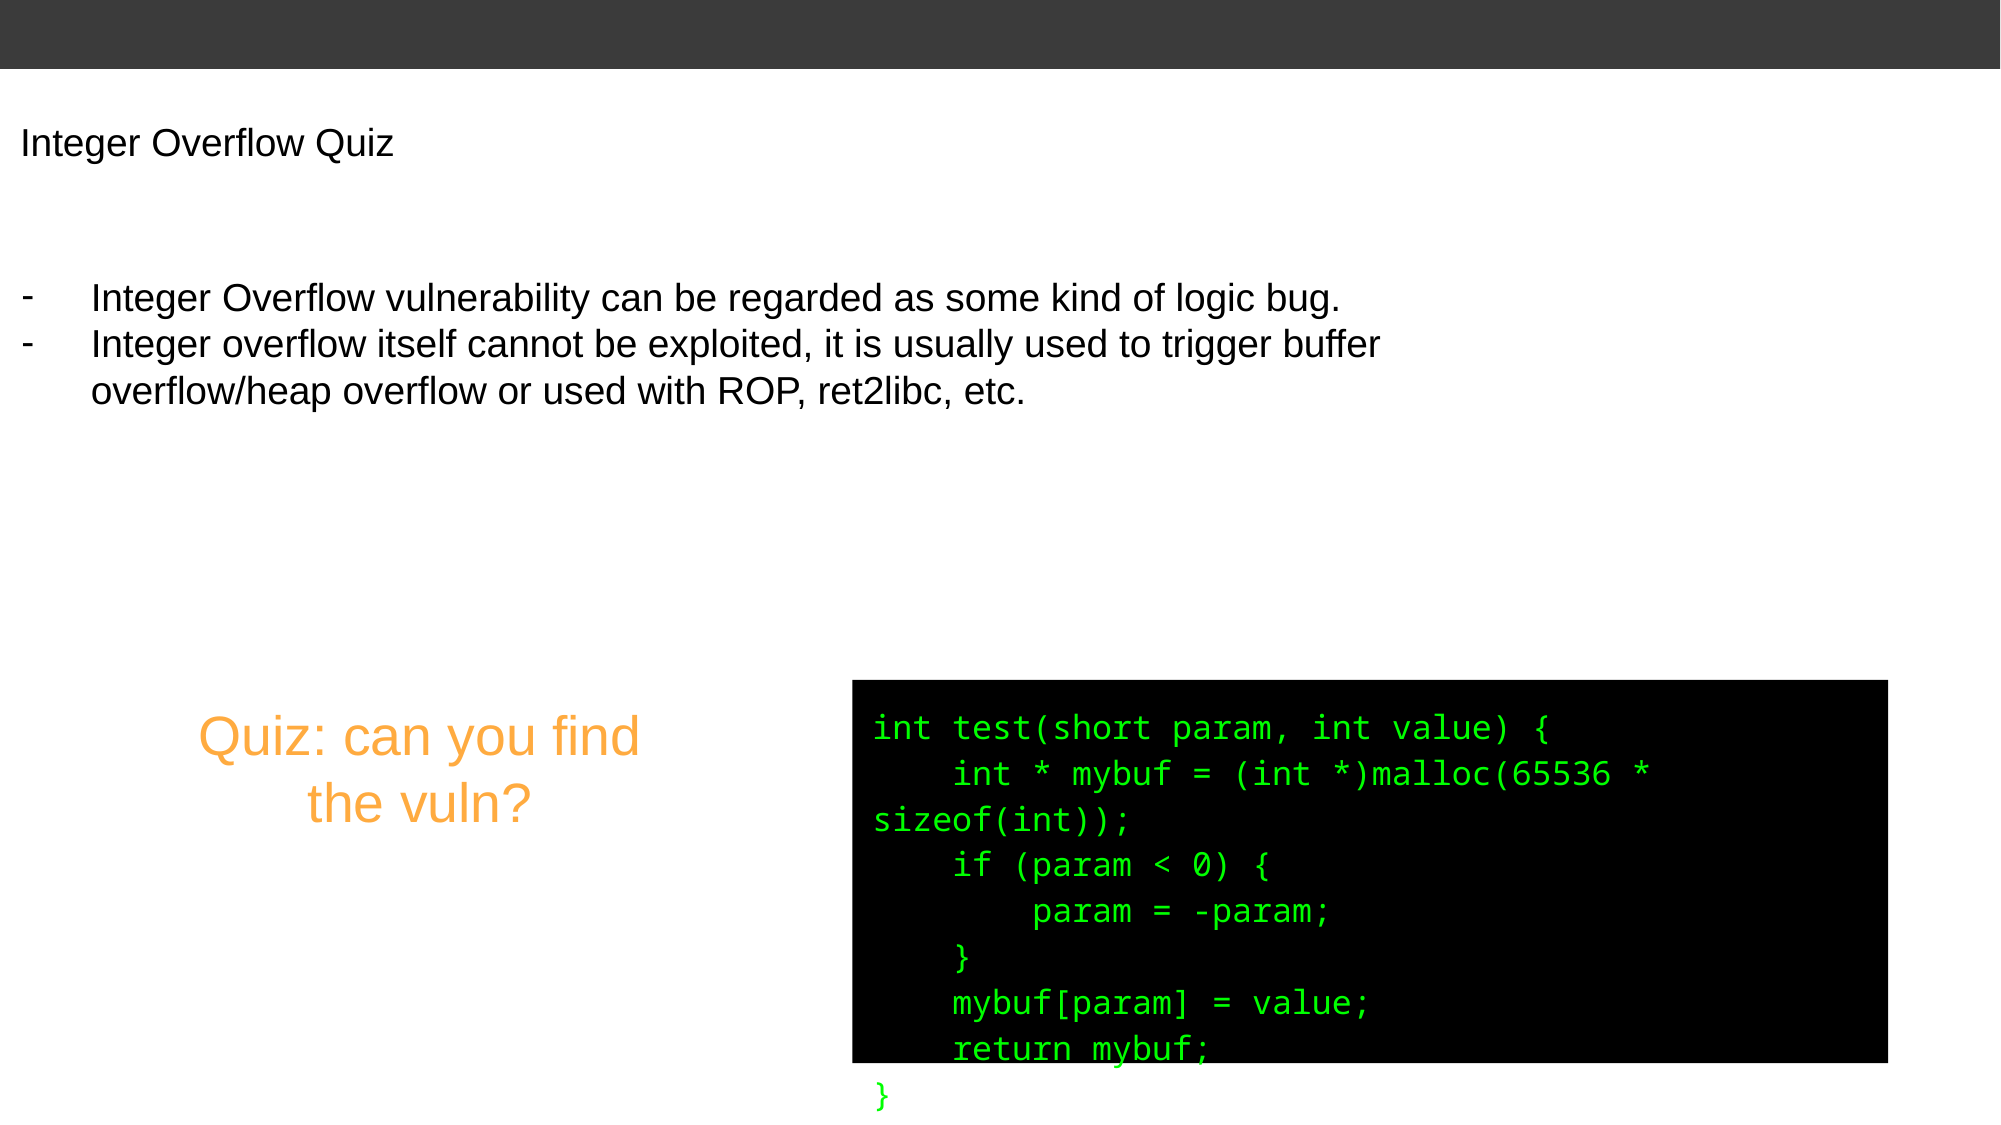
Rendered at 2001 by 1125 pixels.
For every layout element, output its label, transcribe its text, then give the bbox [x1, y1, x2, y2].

list Integer Overflow vulnerability can be regarded as some kind of logic bug. Integer overflow itself cannot be exploited, it is usually used to trigger buffer overflow/heap overflow or used with ROP, ret2libc, etc. [0, 252, 1595, 537]
text_box Quiz: can you find the vuln? [125, 679, 715, 862]
text_box int test(short param, int value) { int * mybuf = (int *)malloc(65536 * sizeof(int)); if (param < 0) { param = -param; } mybuf[param] = value; return mybuf; } [852, 679, 1889, 1064]
title Integer Overflow Quiz [0, 97, 1864, 223]
